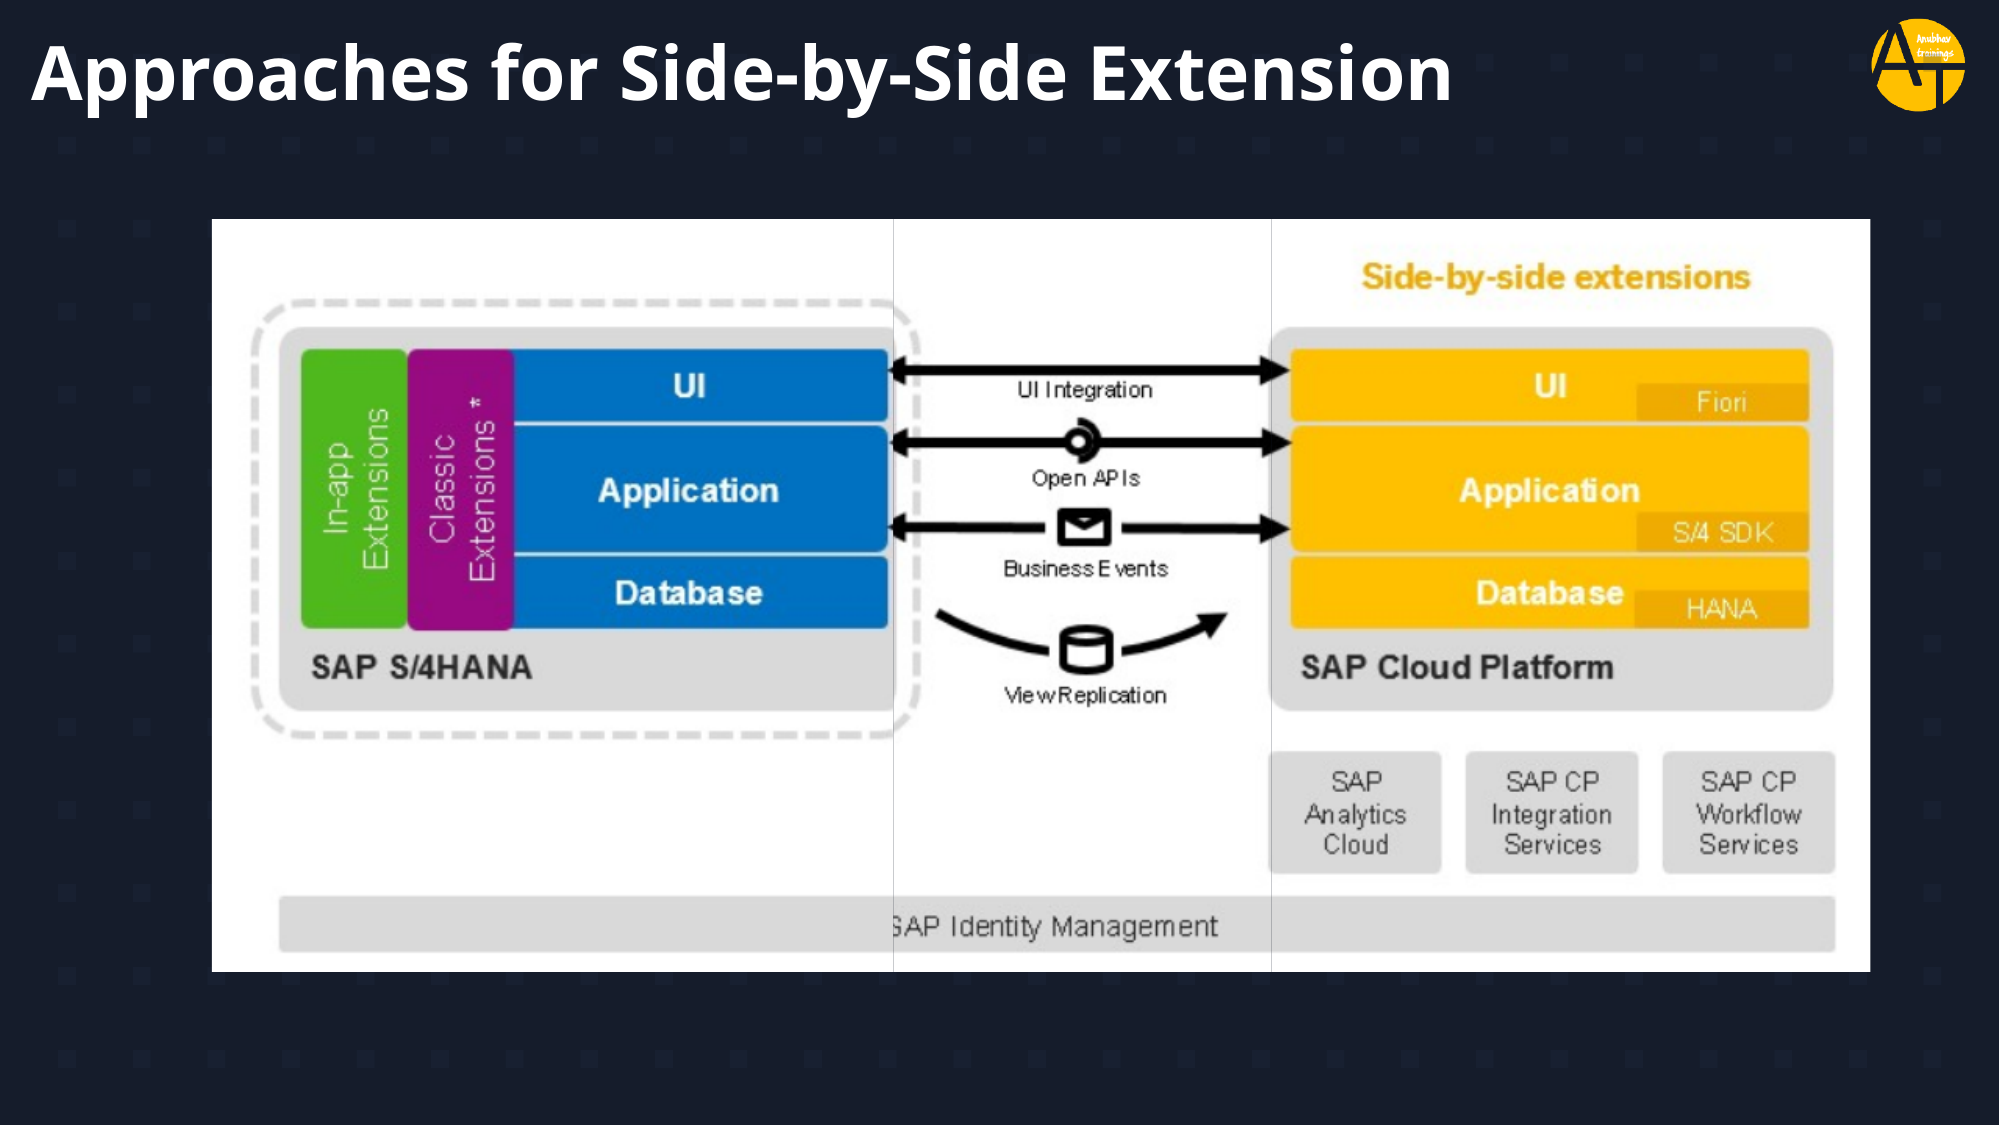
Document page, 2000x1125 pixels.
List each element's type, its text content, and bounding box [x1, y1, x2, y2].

picture [1862, 12, 1970, 119]
picture [211, 219, 1871, 972]
title Approaches for Side-by-Side Extension [31, 12, 1831, 129]
